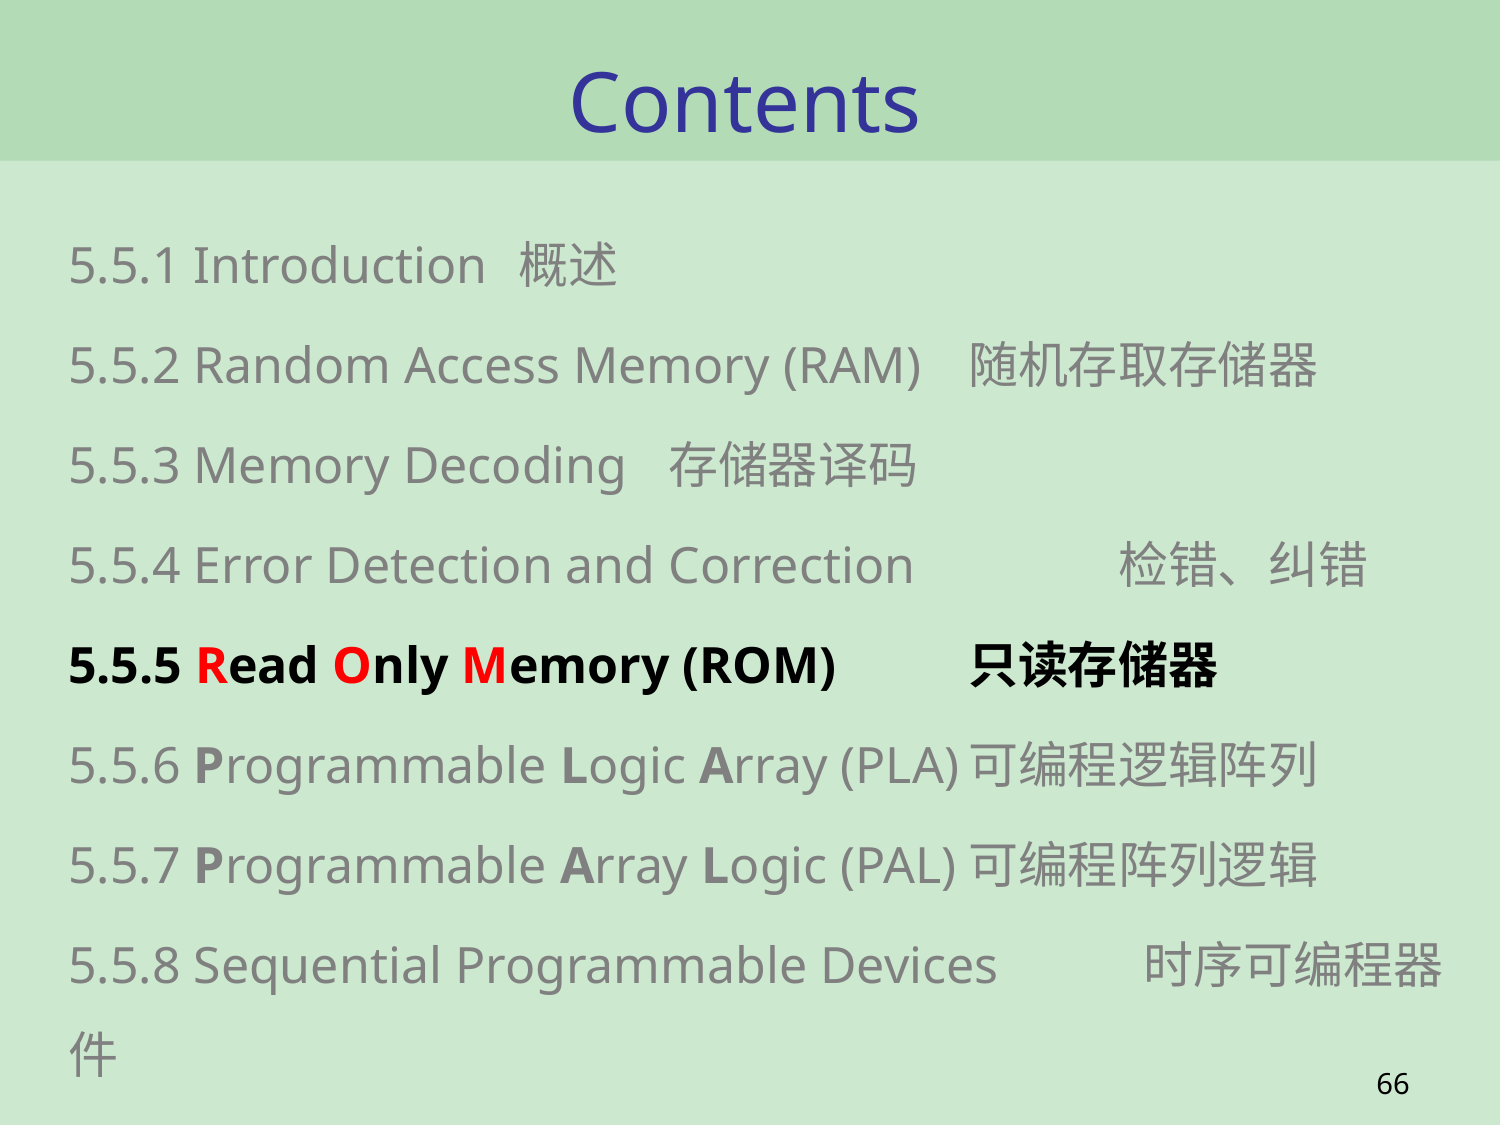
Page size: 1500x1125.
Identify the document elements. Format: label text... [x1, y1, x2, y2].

slide_number 66 [1112, 1037, 1426, 1113]
title Contents [53, 48, 1438, 149]
list 5.5.1 Introduction 概述 5.5.2 Random Access Memory (RAM) 随机存取存储器 5.5.3 Memory Decoding 存储器译码 5.5.4 Error Detection and Correction 检错、纠错 5.5.5 Read Only Memory (ROM) 只读存储器 5.5.6 Programmable Logic Array (PLA) 可编程逻辑阵列 5.5.7 Programmable Array Logic (PAL) 可编程阵列逻辑 5.5.8 Sequential Programmable Devices 时序可编程器件 [53, 196, 1483, 1102]
